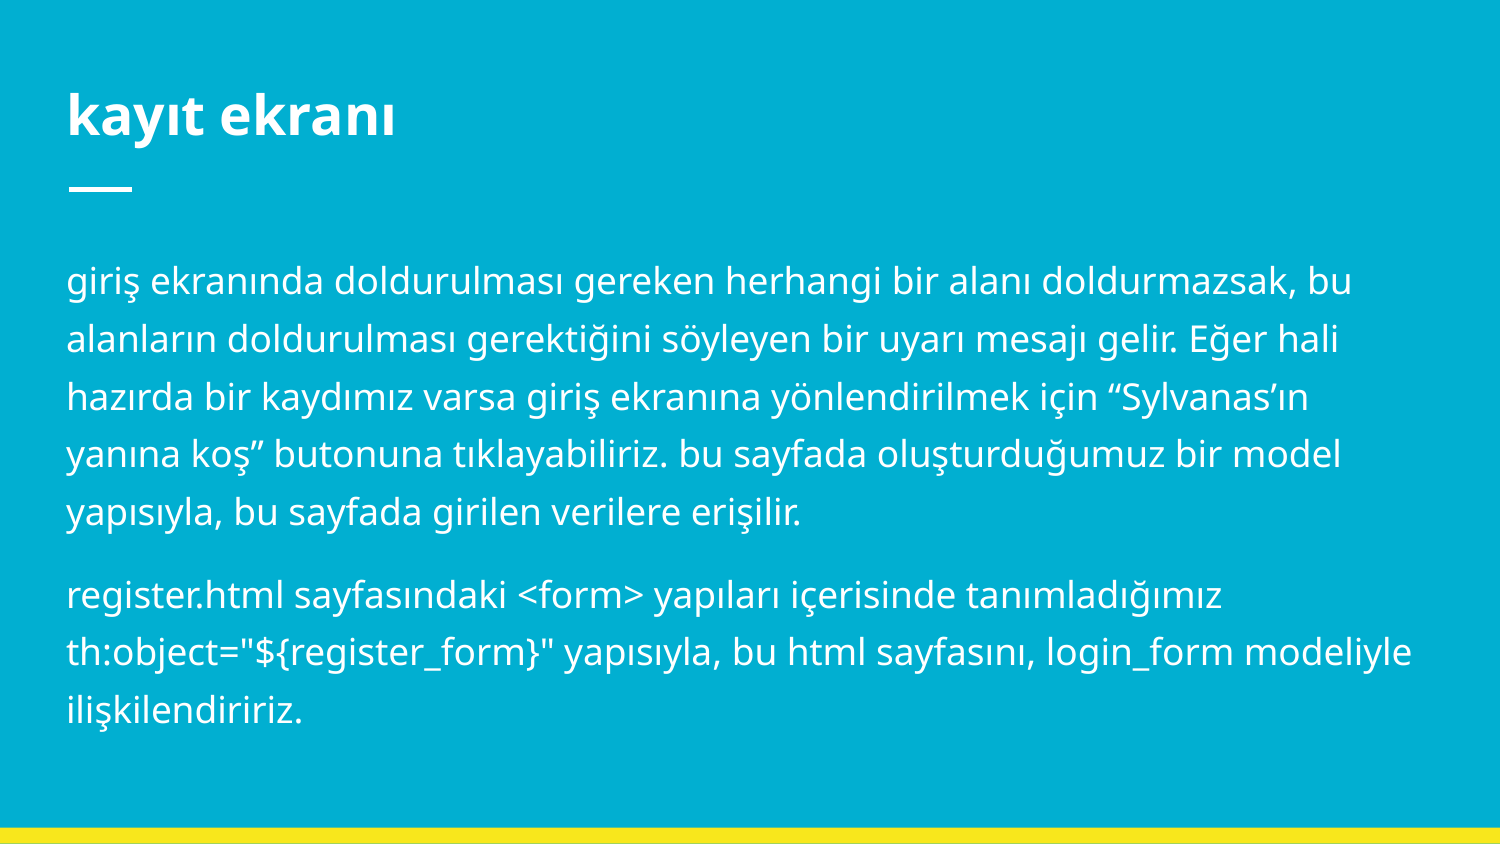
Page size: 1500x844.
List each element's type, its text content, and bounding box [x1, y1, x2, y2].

list giriş ekranında doldurulması gereken herhangi bir alanı doldurmazsak, bu alanların doldurulması gerektiğini söyleyen bir uyarı mesajı gelir. Eğer hali hazırda bir kaydımız varsa giriş ekranına yönlendirilmek için “Sylvanas’ın yanına koş” butonuna tıklayabiliriz. bu sayfada oluşturduğumuz bir model yapısıyla, bu sayfada girilen verilere erişilir. register.html sayfasındaki <form> yapıları içerisinde tanımladığımız th:object="${register_form}" yapısıyla, bu html sayfasını, login_form modeliyle ilişkilendiririz. [51, 232, 1449, 750]
title kayıt ekranı [51, 61, 1449, 167]
